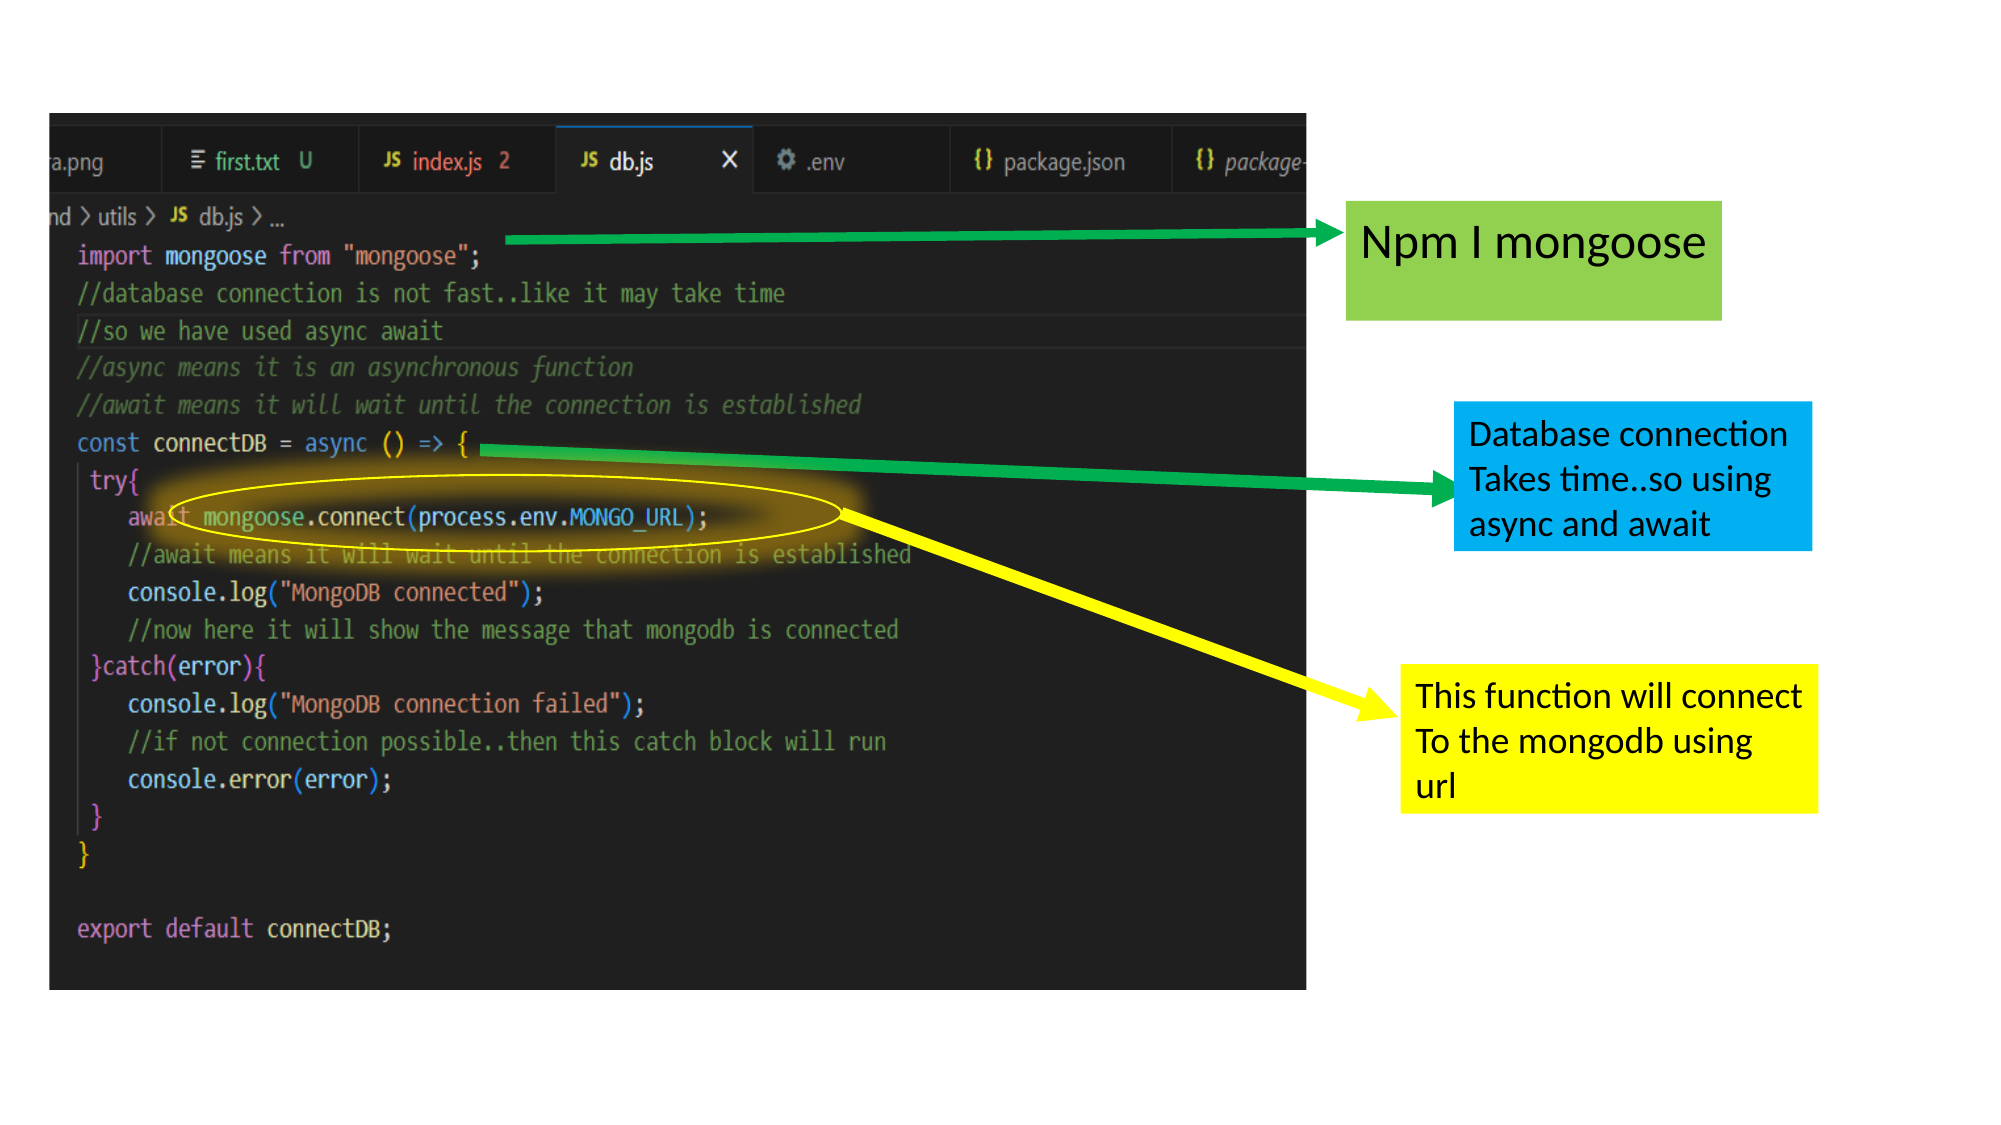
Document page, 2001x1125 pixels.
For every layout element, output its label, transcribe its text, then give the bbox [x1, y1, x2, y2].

text_box This function will connect To the mongodb using url [1400, 664, 1819, 814]
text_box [479, 449, 1470, 491]
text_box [505, 232, 1345, 240]
text_box Database connection Takes time..so using async and await [1454, 401, 1813, 552]
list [49, 113, 1307, 990]
text_box Npm I mongoose [1345, 200, 1722, 321]
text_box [841, 513, 1398, 717]
